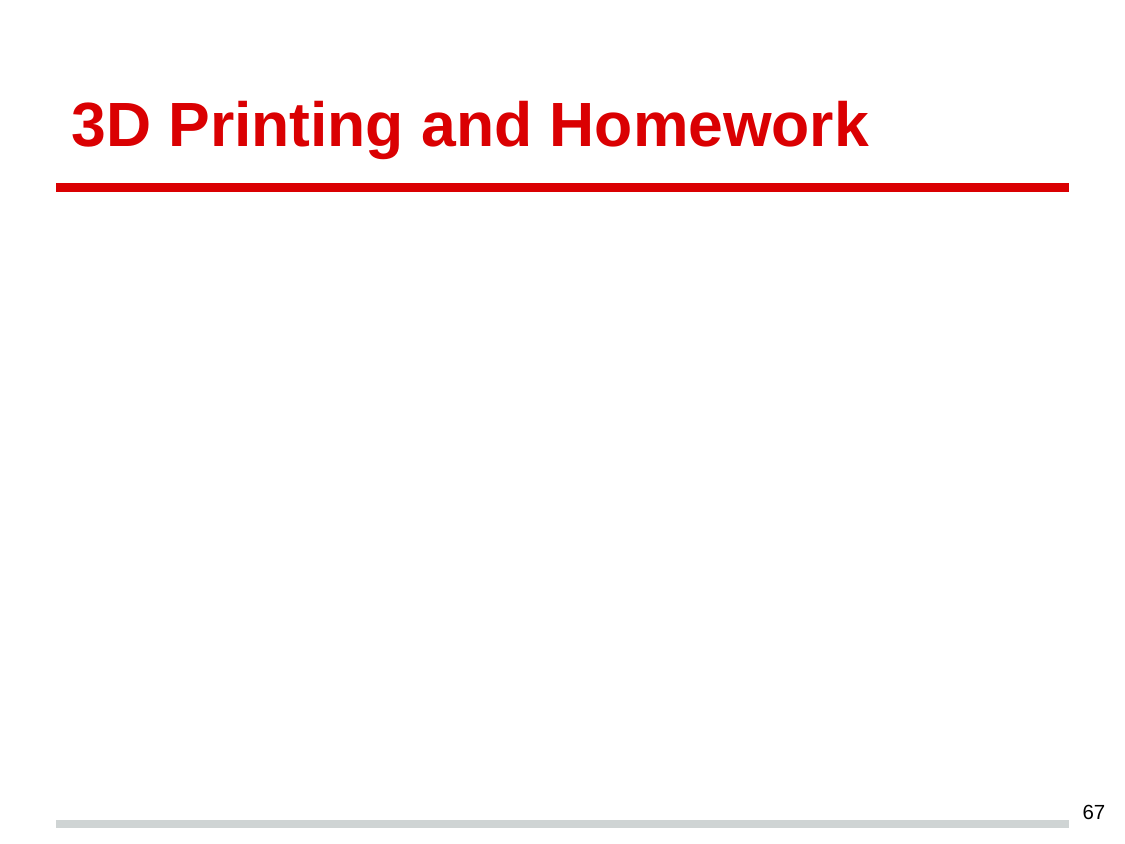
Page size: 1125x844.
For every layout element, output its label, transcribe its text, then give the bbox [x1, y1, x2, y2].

title 3D Printing and Homework [56, 33, 1069, 175]
slide_number 67 [1052, 779, 1121, 844]
